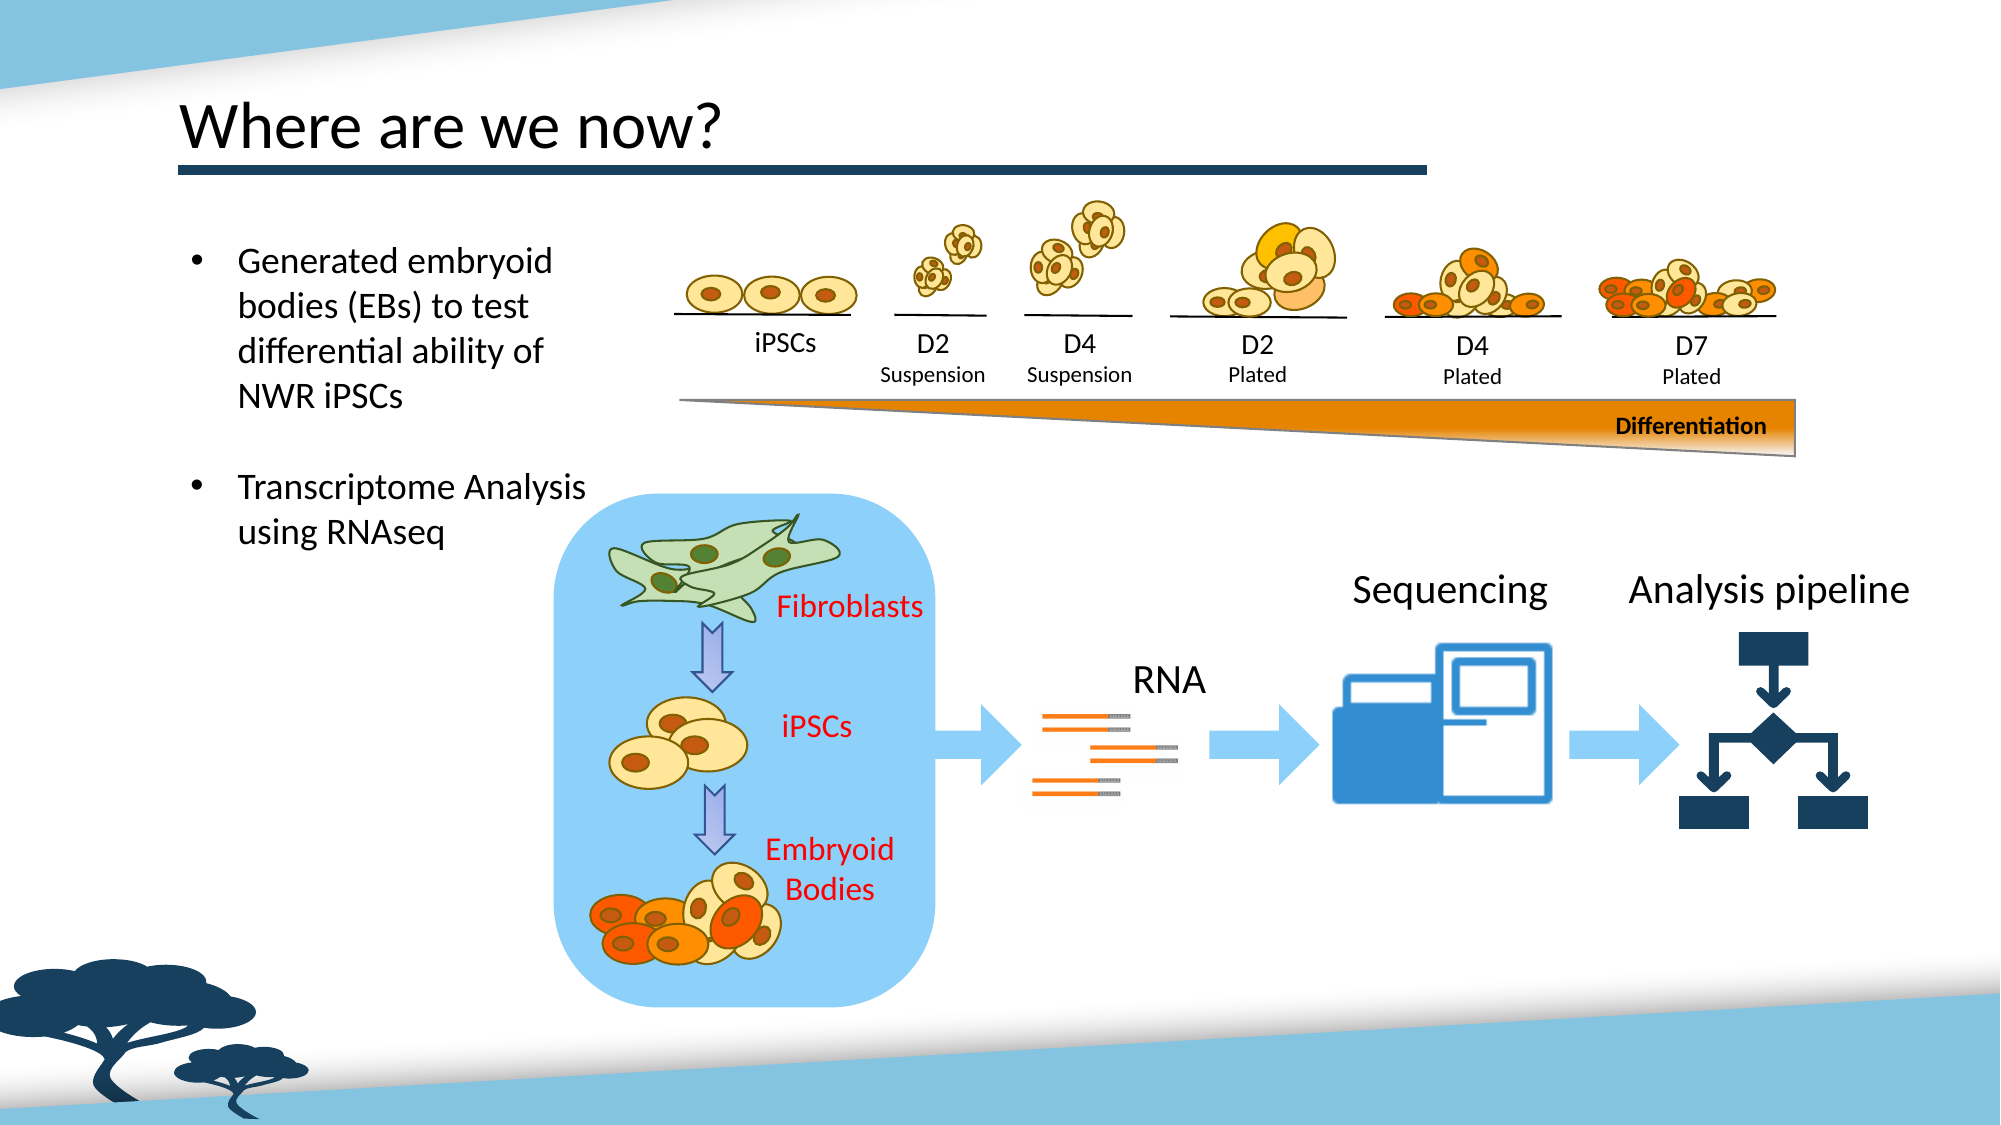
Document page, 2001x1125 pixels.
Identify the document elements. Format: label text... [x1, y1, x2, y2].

text_box [0, 0, 686, 91]
picture [1295, 625, 1592, 823]
text_box Generated embryoid bodies (EBs) to test differential ability of NWR iPSCs [175, 229, 583, 424]
text_box [173, 1044, 309, 1120]
text_box Transcriptome Analysis using RNAseq [175, 454, 637, 560]
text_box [553, 493, 936, 1008]
text_box [1222, 701, 1295, 788]
text_box [1592, 701, 1679, 788]
text_box [0, 959, 257, 1072]
text_box Sequencing [1337, 554, 1564, 620]
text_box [1021, 644, 1222, 811]
text_box [936, 701, 1021, 788]
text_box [674, 201, 1795, 457]
text_box Analysis pipeline [1613, 554, 1926, 620]
text_box Where are we now? [165, 74, 790, 169]
text_box [0, 991, 2000, 1125]
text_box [1679, 632, 1868, 830]
